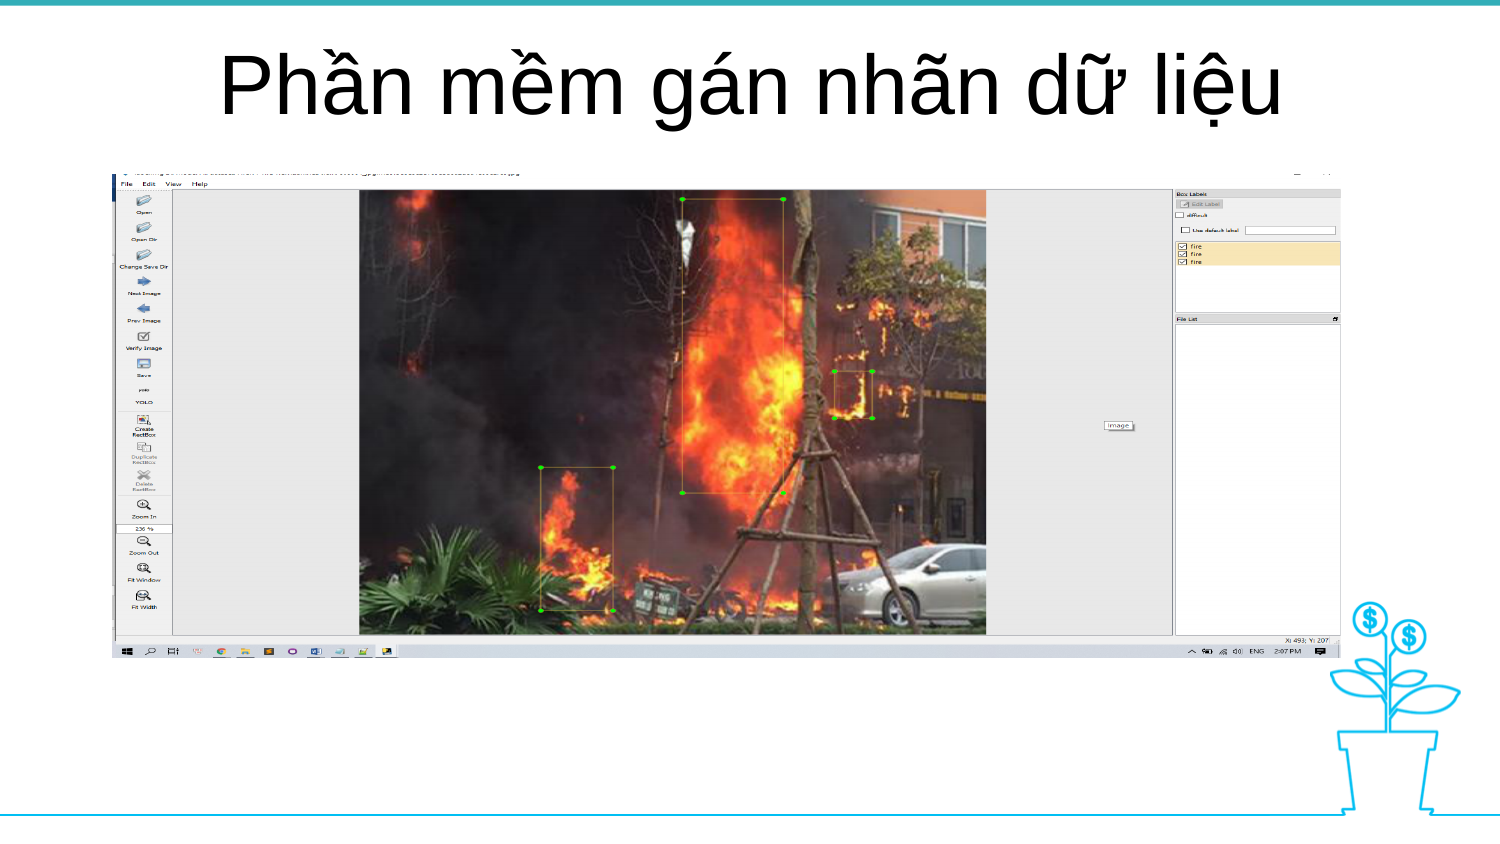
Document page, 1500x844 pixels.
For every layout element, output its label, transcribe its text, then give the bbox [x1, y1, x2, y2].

picture [1374, 601, 1500, 813]
picture [0, 174, 1384, 813]
picture [1358, 661, 1382, 672]
list Phần mềm gán nhãn dữ liệu [39, 35, 1464, 125]
picture [1356, 605, 1385, 634]
picture [1340, 733, 1435, 816]
picture [1369, 675, 1384, 689]
picture [1394, 622, 1423, 652]
